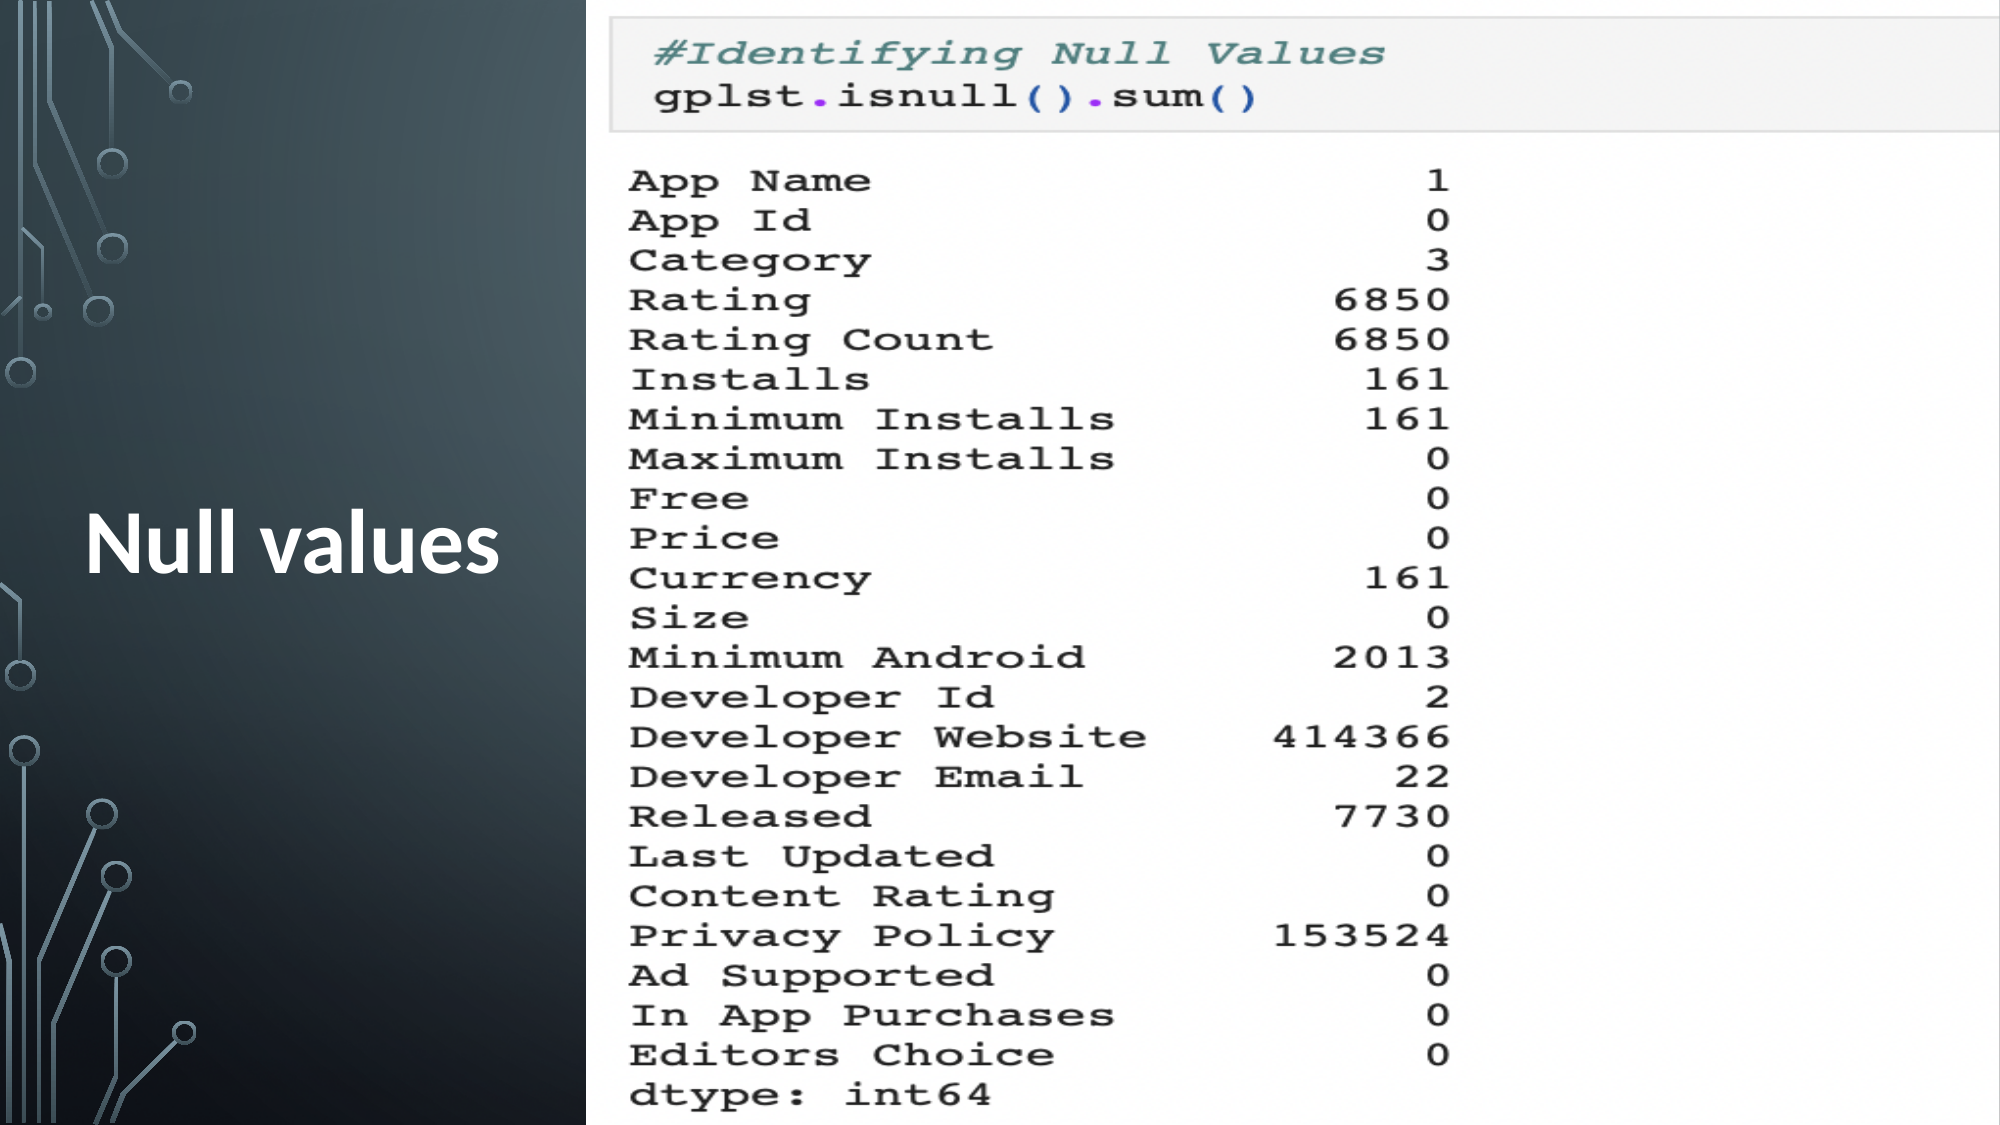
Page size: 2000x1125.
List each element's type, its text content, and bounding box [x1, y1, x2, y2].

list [585, 0, 2000, 1125]
list Null values [0, 0, 585, 1125]
